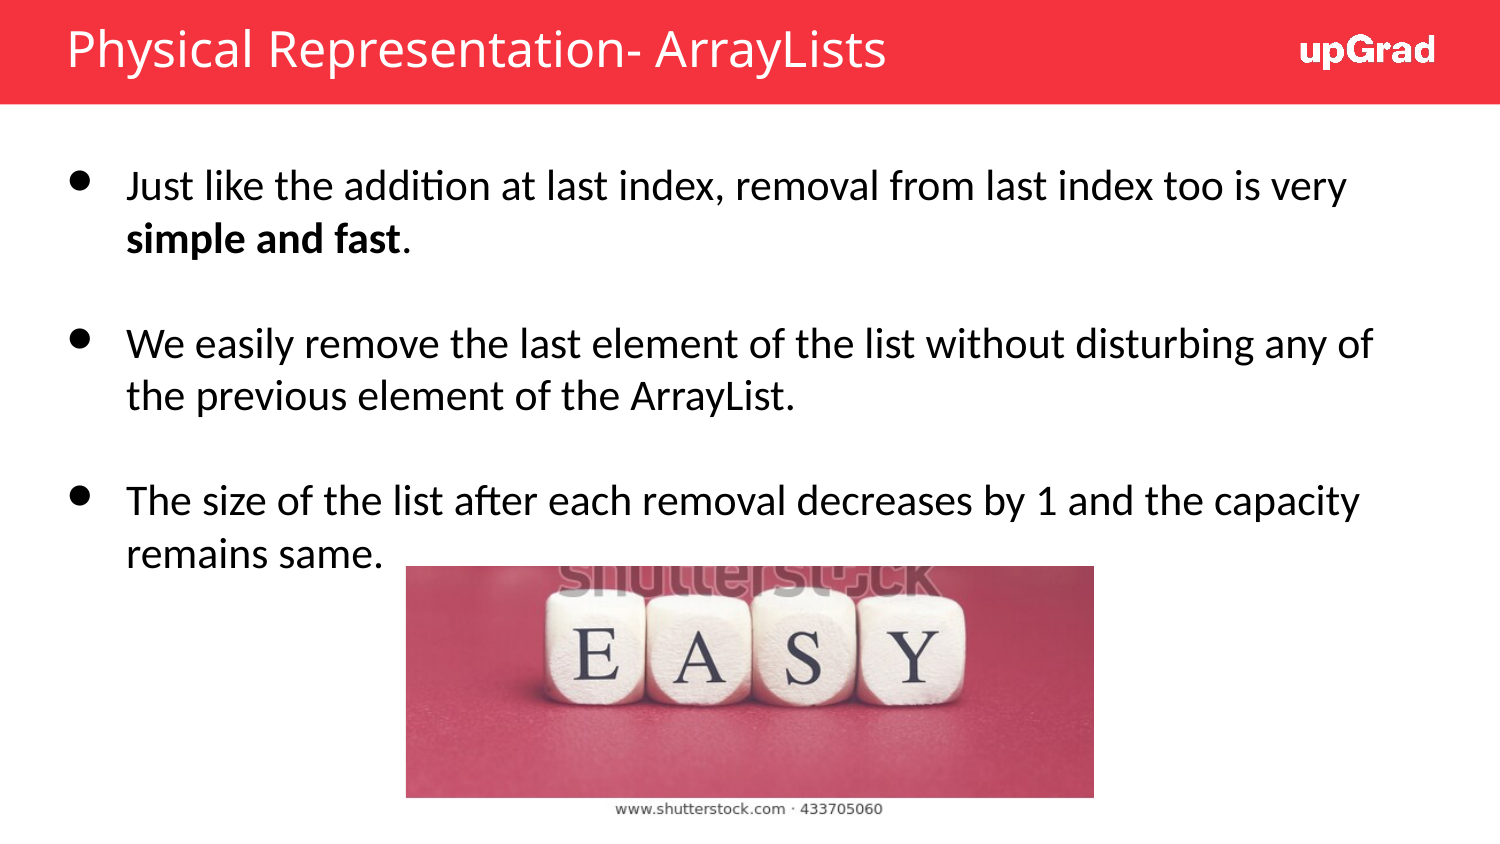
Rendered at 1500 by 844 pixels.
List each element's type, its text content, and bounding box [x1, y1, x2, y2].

text_box [1300, 34, 1435, 71]
picture [405, 565, 1095, 822]
title Physical Representation- ArrayLists [63, 15, 1203, 80]
text_box [0, 0, 1500, 105]
text_box Just like the addition at last index, removal from last index too is very simple and fast. We easily remove the last element of the list without disturbing any of the previous element of the ArrayList. The size of the list after each removal decreases by 1 and the capacity remains same. [35, 141, 1435, 312]
